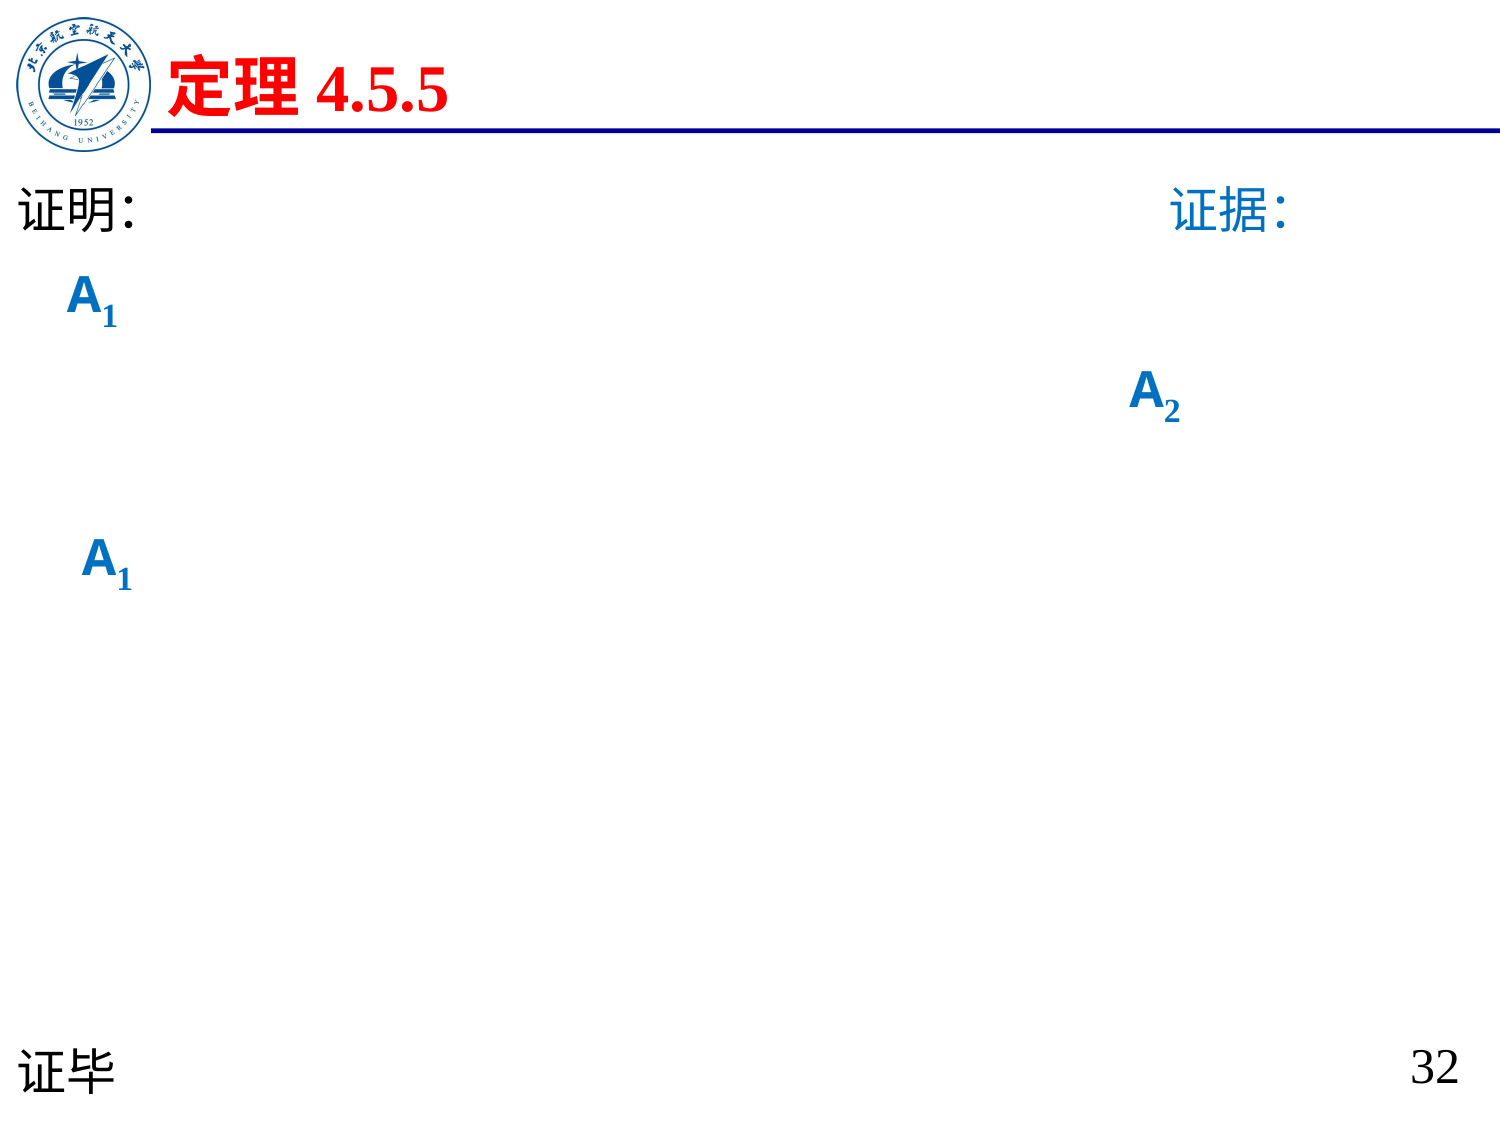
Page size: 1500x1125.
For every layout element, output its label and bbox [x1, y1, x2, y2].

picture [16, 17, 151, 152]
